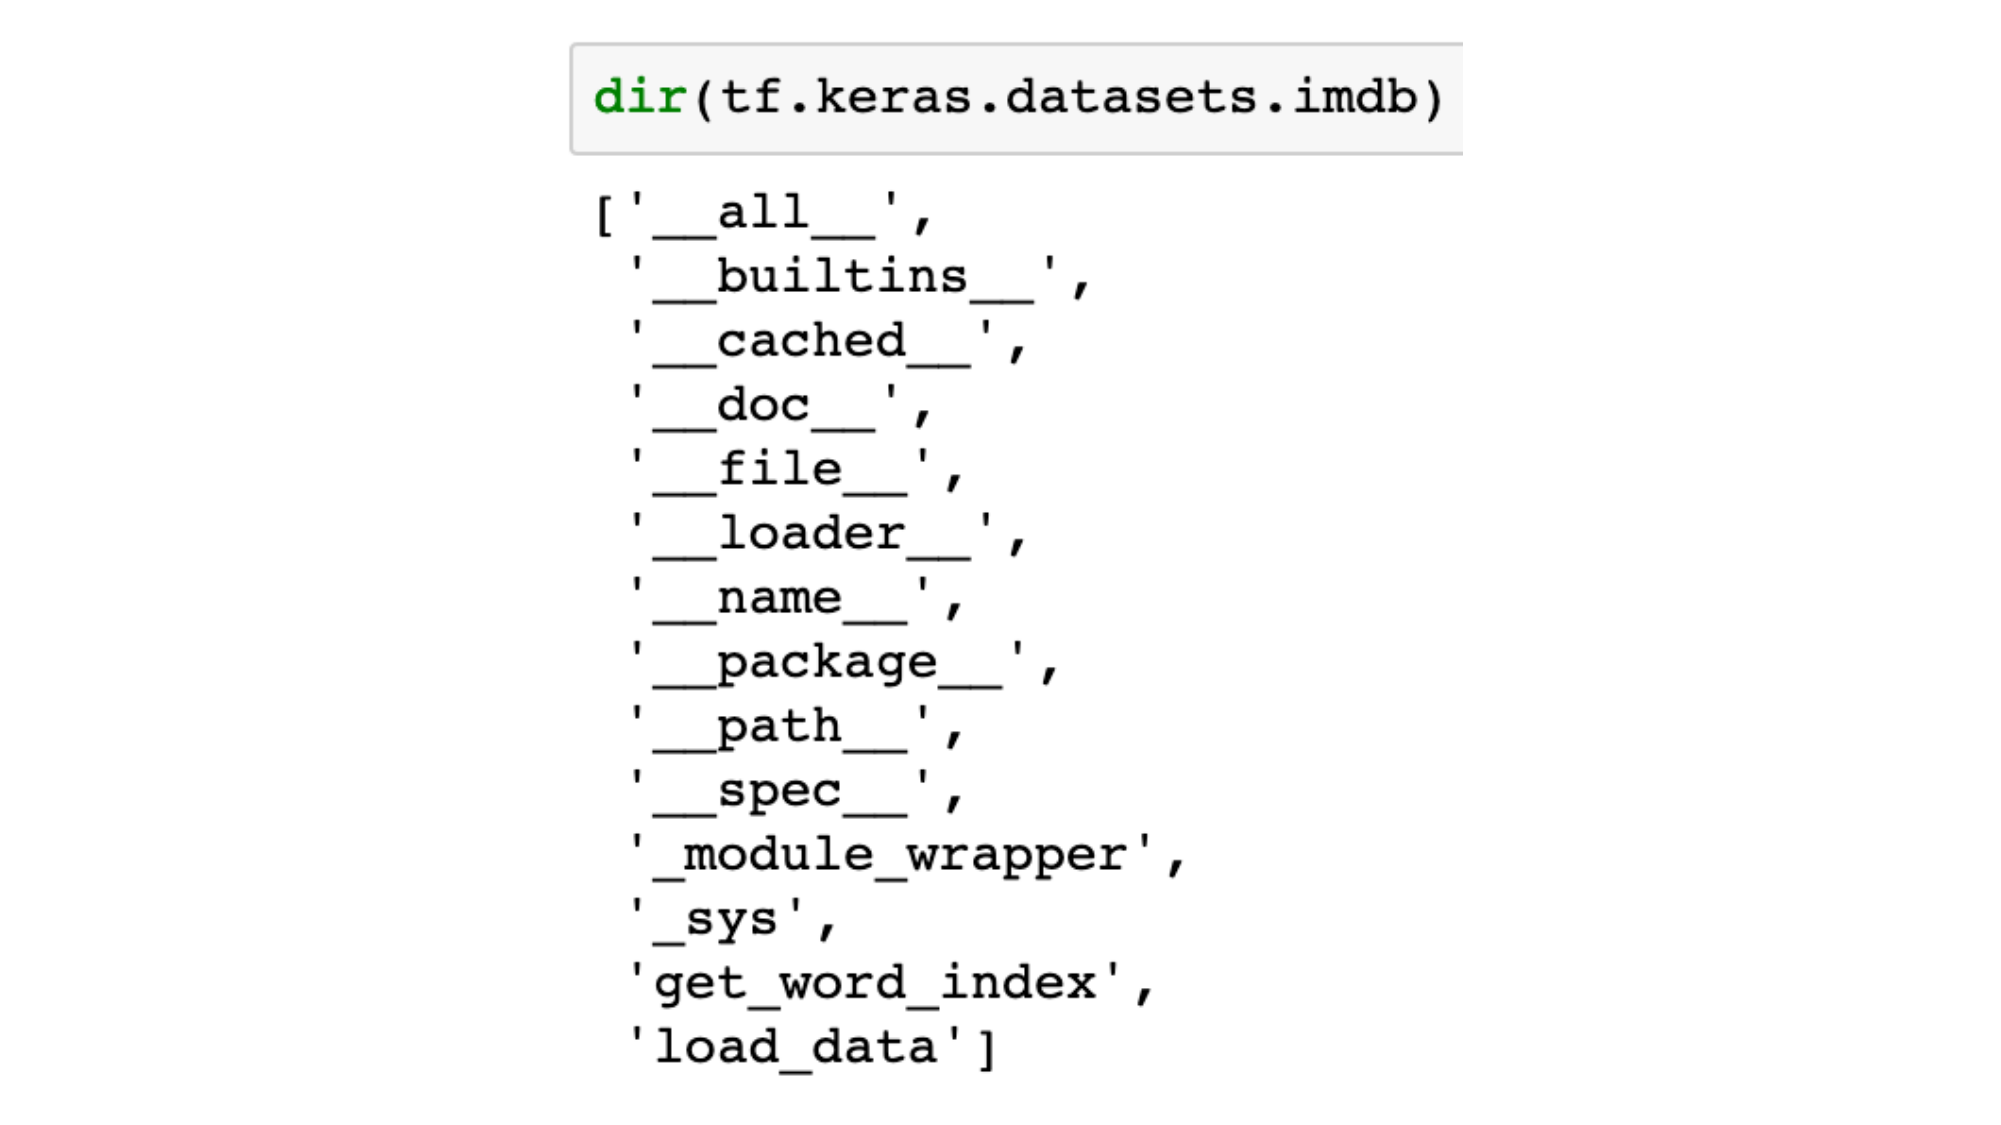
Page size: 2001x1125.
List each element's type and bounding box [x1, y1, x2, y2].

picture [549, 3, 1464, 1106]
